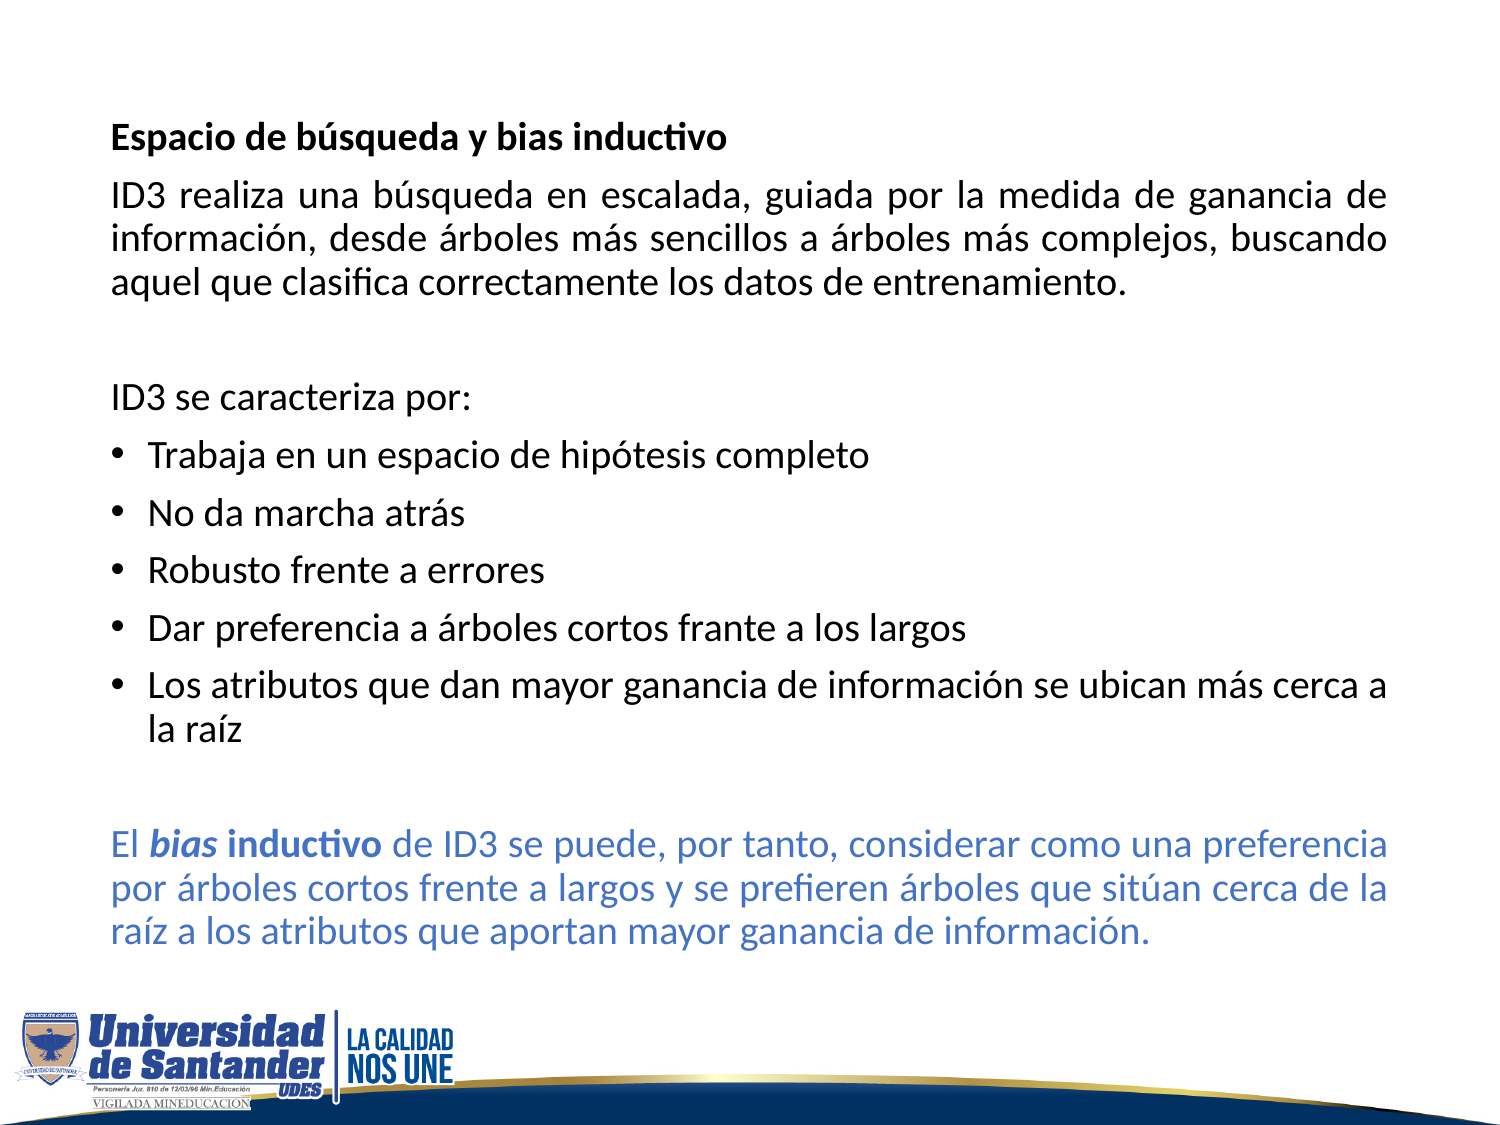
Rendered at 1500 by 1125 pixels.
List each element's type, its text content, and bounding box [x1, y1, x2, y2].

list Espacio de búsqueda y bias inductivo ID3 realiza una búsqueda en escalada, guiada por la medida de ganancia de información, desde árboles más sencillos a árboles más complejos, buscando aquel que clasifica correctamente los datos de entrenamiento. ID3 se caracteriza por: Trabaja en un espacio de hipótesis completo No da marcha atrás Robusto frente a errores Dar preferencia a árboles cortos frante a los largos Los atributos que dan mayor ganancia de información se ubican más cerca a la raíz El bias inductivo de ID3 se puede, por tanto, considerar como una preferencia por árboles cortos frente a largos y se prefieren árboles que sitúan cerca de la raíz a los atributos que aportan mayor ganancia de información. [102, 108, 1398, 1001]
picture [0, 0, 1500, 1125]
